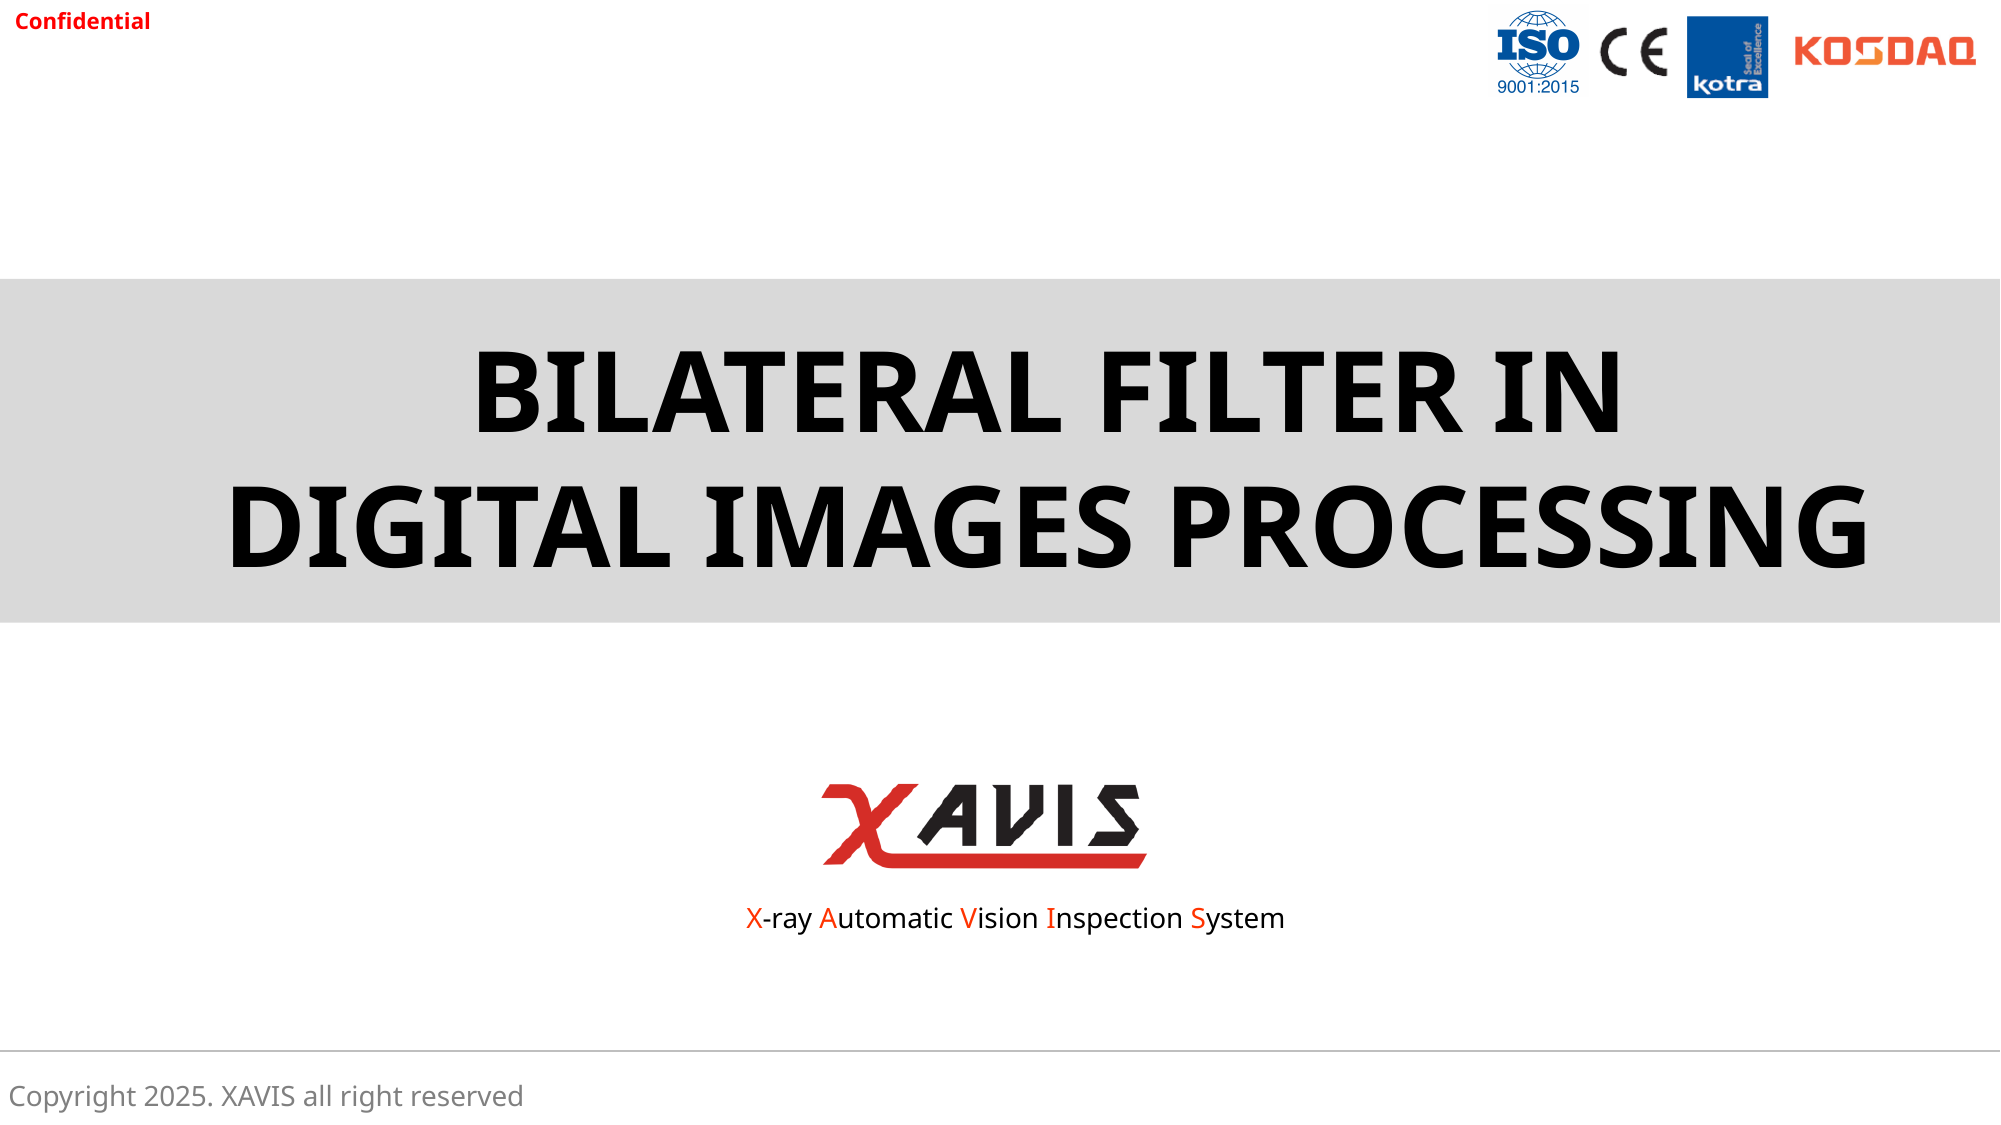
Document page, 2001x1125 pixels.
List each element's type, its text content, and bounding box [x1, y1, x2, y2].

text_box BILATERAL FILTER IN DIGITAL IMAGES PROCESSING [151, 313, 1947, 598]
picture [1595, 9, 1982, 118]
picture [1488, 4, 1589, 97]
picture [811, 767, 1155, 879]
